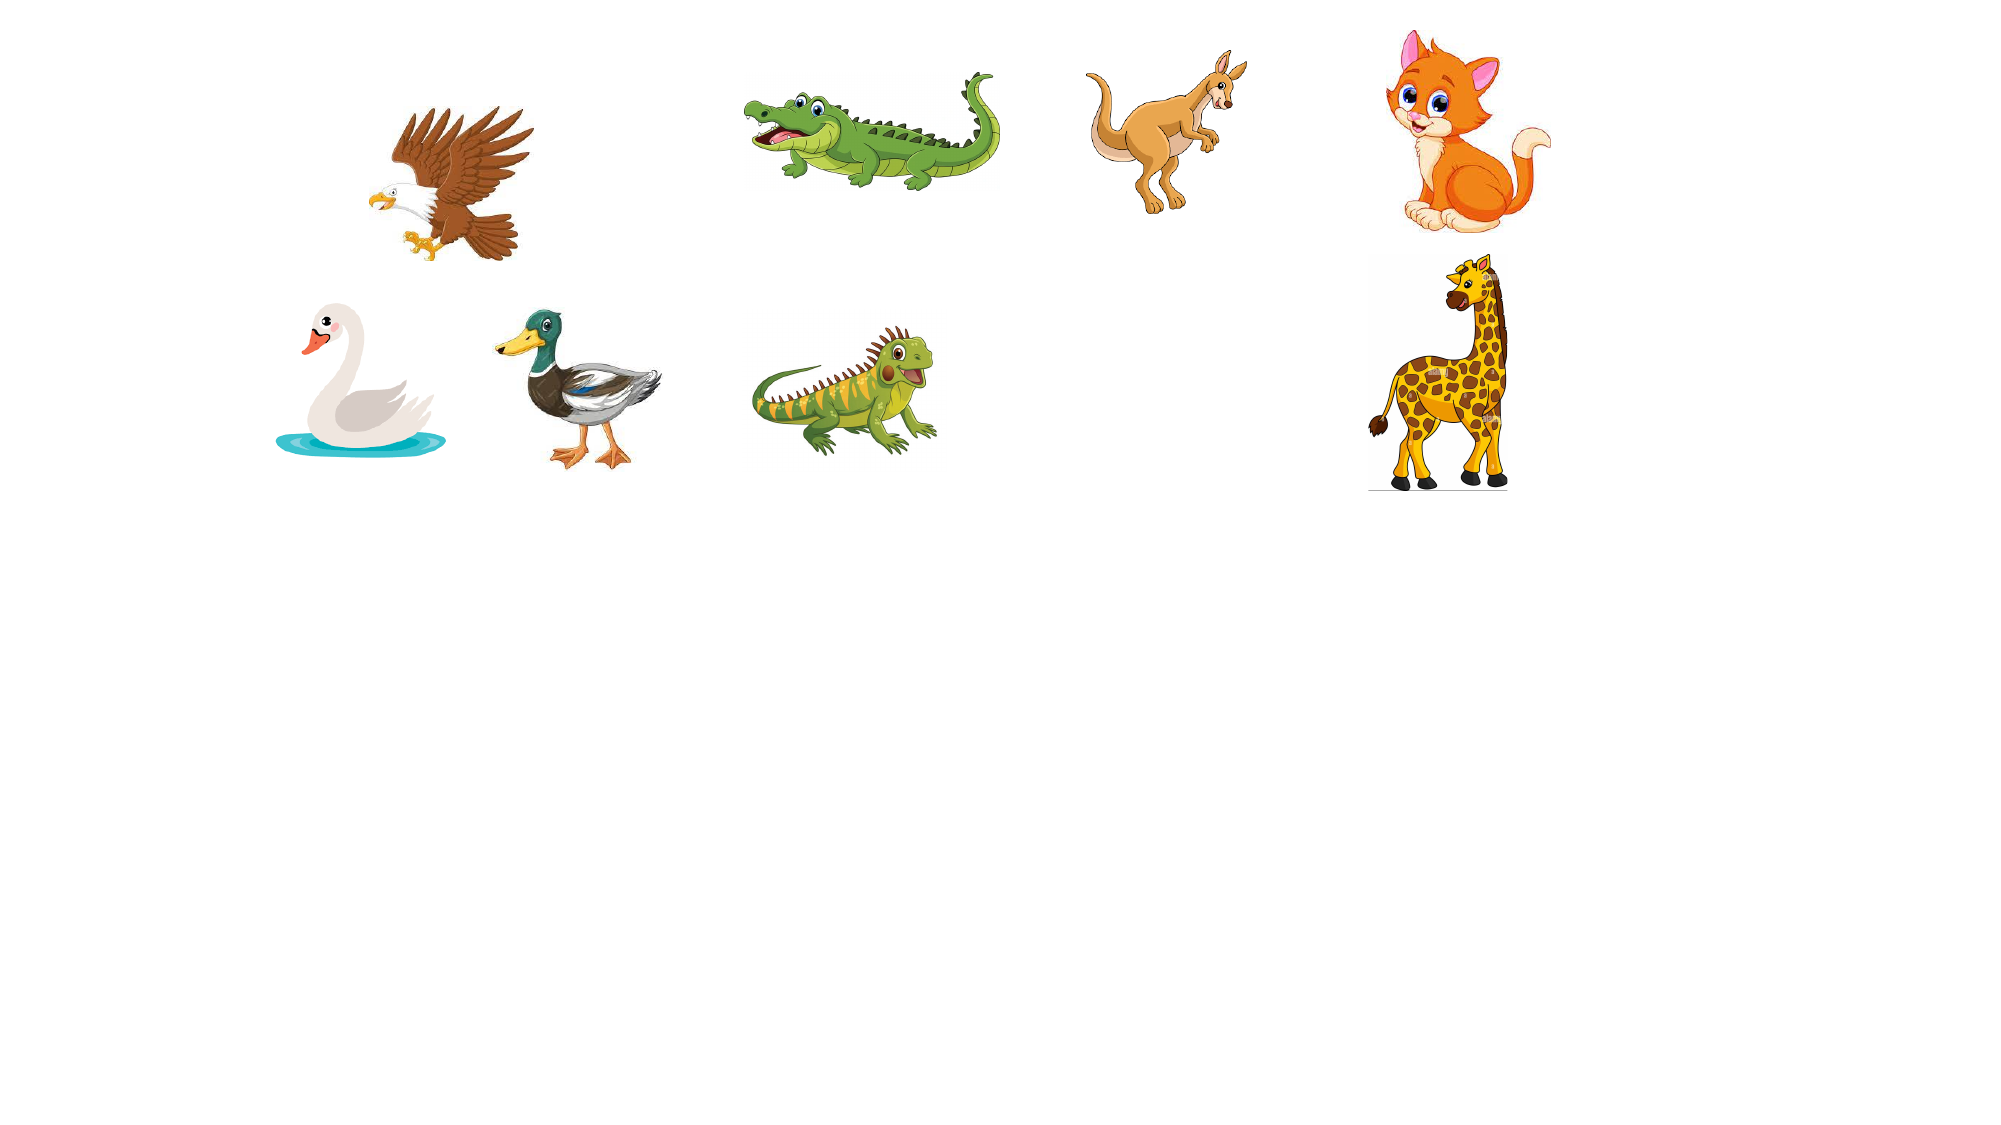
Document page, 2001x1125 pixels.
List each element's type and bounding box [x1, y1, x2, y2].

picture [742, 308, 947, 473]
picture [263, 284, 452, 473]
picture [1085, 49, 1248, 214]
picture [492, 306, 664, 473]
picture [743, 71, 1001, 192]
picture [1385, 30, 1551, 233]
picture [1367, 253, 1508, 491]
picture [369, 106, 534, 261]
